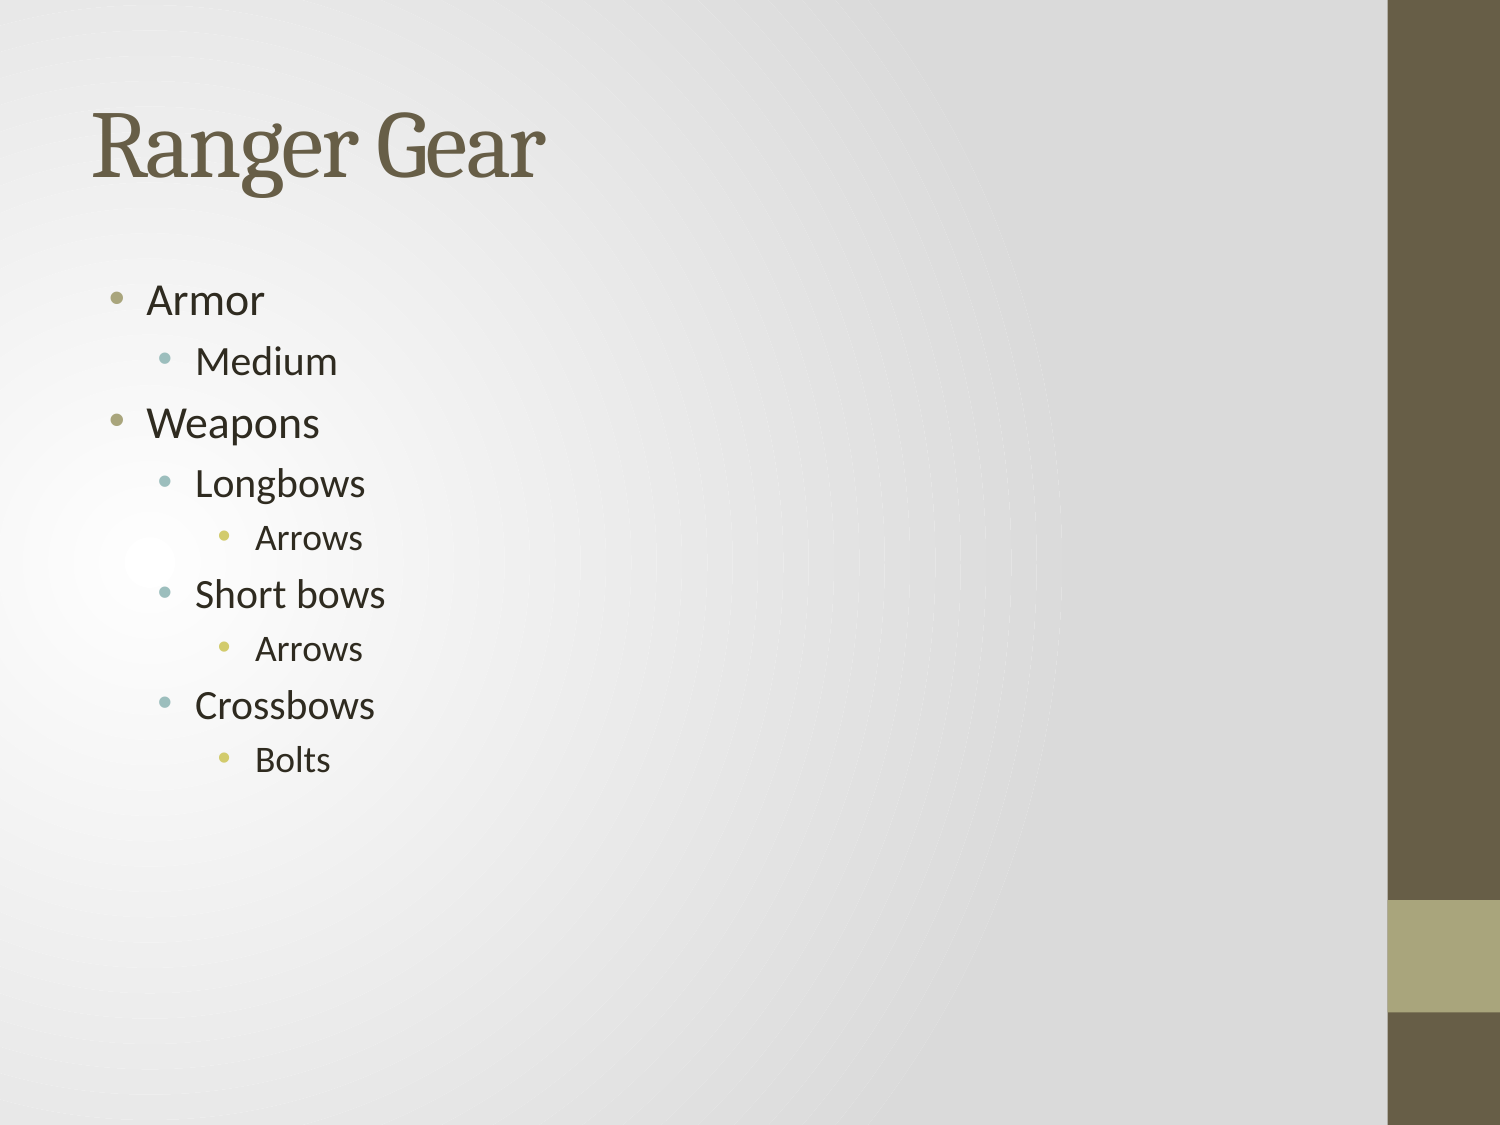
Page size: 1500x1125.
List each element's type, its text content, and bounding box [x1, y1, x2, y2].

title Ranger Gear [75, 45, 1325, 233]
list Armor Medium Weapons Longbows Arrows Short bows Arrows Crossbows Bolts [75, 262, 1325, 1050]
